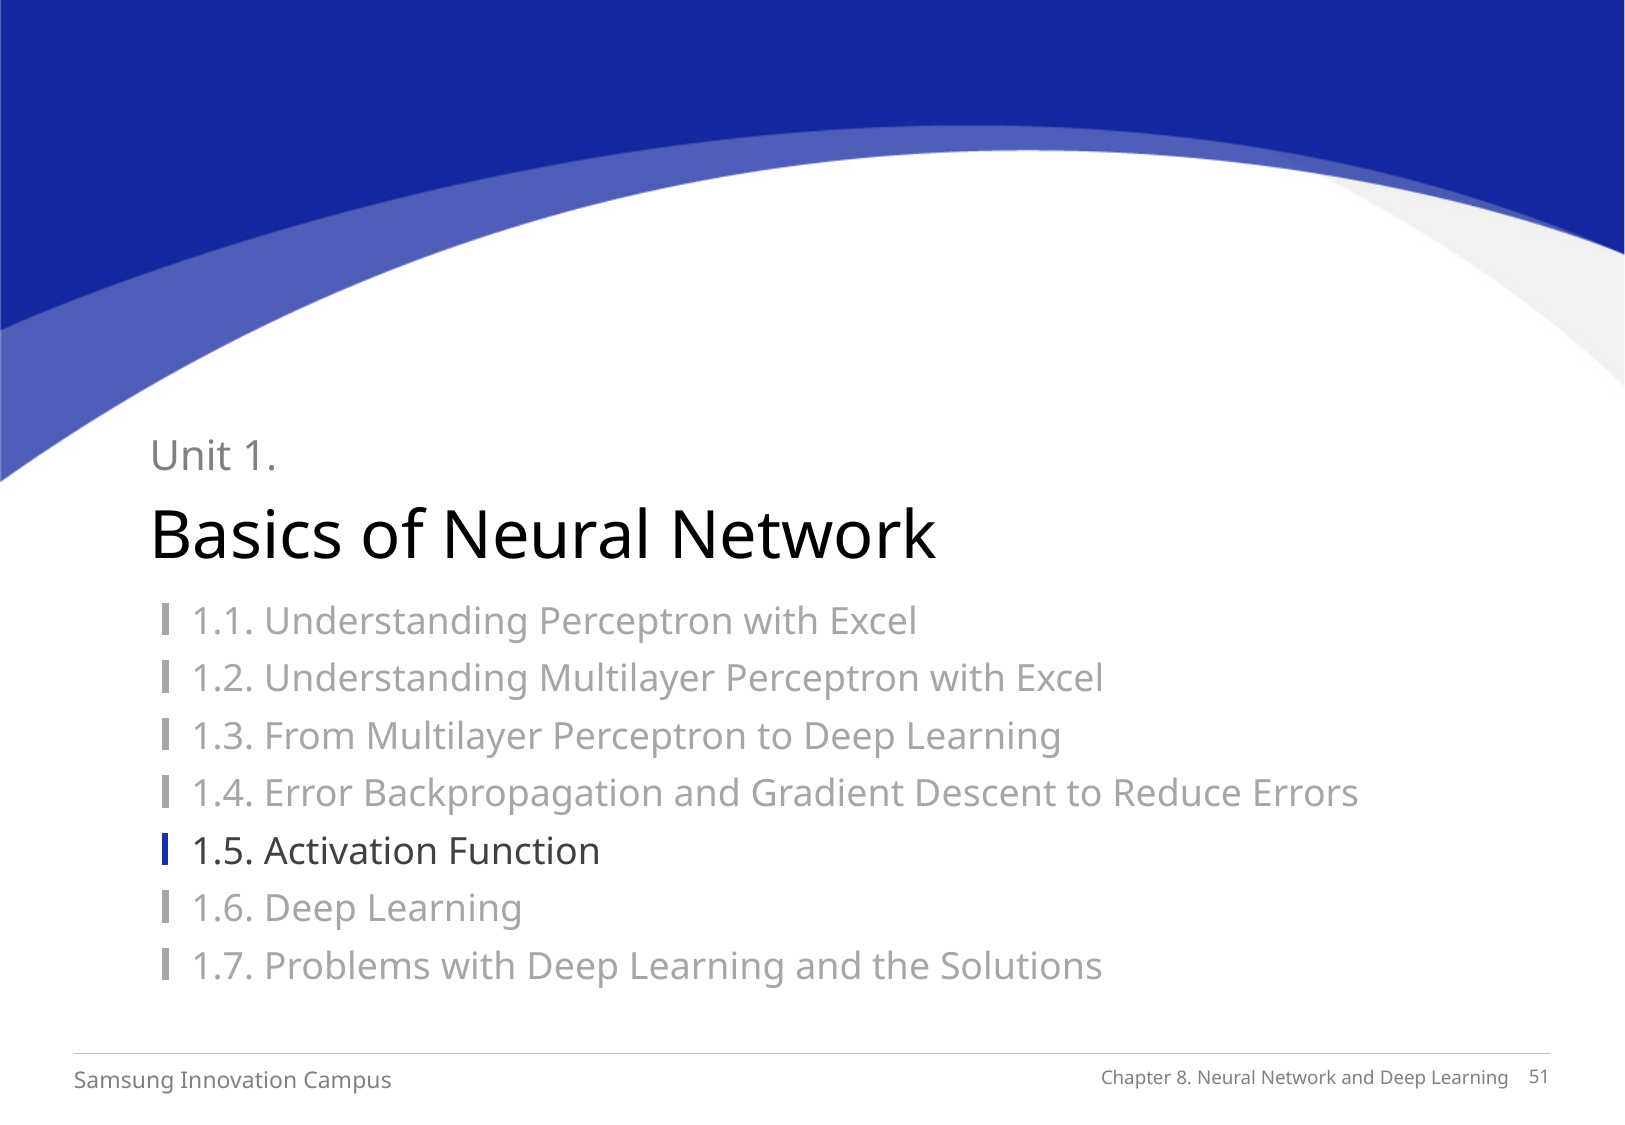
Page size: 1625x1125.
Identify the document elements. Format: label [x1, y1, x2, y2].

picture [0, 0, 1625, 1125]
text_box [149, 428, 1457, 991]
